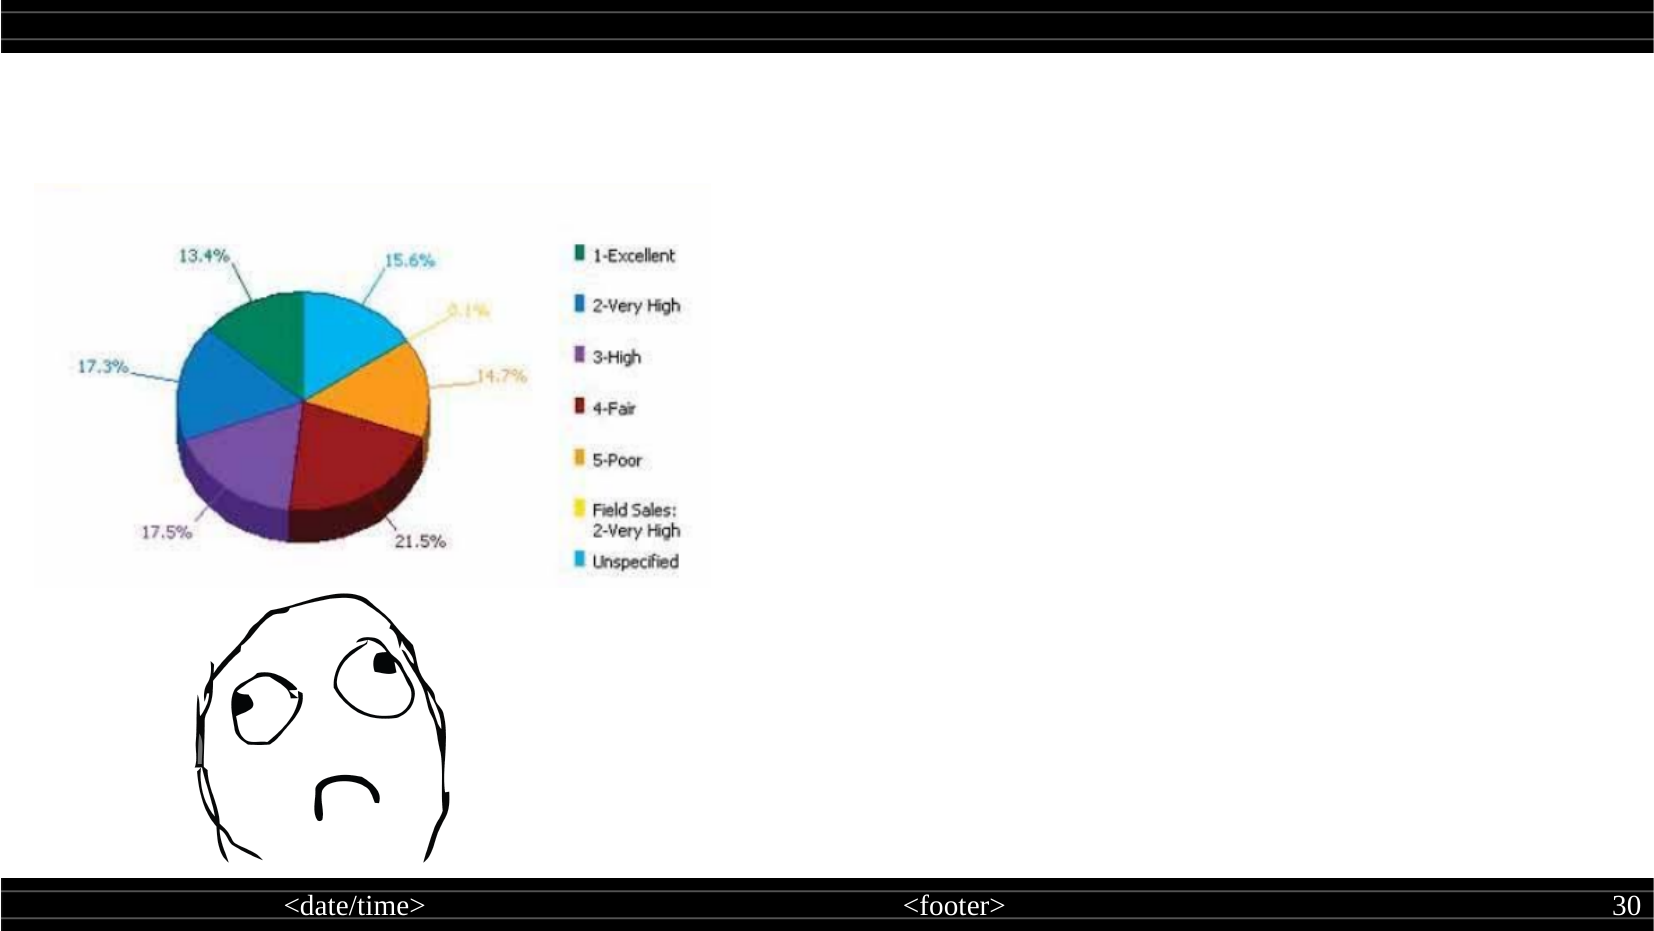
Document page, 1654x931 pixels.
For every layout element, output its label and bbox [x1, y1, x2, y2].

picture [1, 878, 1654, 931]
picture [34, 183, 712, 588]
picture [1, 0, 1654, 53]
picture [193, 589, 451, 871]
